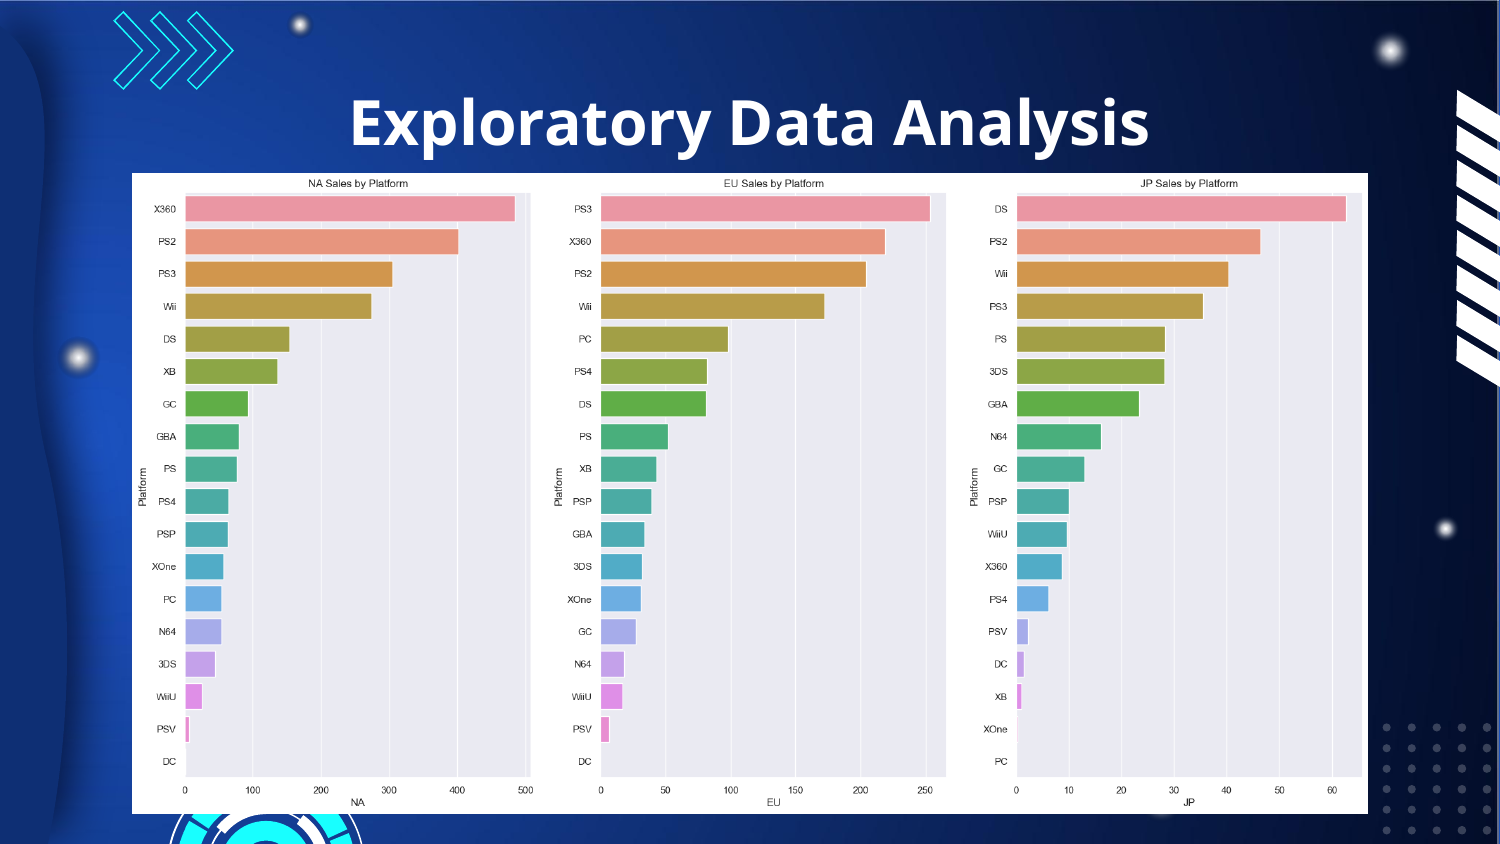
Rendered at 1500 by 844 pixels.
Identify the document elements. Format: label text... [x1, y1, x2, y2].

picture [0, 0, 1499, 844]
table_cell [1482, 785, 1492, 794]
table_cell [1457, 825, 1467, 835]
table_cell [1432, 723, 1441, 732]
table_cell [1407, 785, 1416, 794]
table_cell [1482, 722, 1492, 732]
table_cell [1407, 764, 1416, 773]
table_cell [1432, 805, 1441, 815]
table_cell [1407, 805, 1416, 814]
title Exploratory Data Analysis [118, 68, 1382, 162]
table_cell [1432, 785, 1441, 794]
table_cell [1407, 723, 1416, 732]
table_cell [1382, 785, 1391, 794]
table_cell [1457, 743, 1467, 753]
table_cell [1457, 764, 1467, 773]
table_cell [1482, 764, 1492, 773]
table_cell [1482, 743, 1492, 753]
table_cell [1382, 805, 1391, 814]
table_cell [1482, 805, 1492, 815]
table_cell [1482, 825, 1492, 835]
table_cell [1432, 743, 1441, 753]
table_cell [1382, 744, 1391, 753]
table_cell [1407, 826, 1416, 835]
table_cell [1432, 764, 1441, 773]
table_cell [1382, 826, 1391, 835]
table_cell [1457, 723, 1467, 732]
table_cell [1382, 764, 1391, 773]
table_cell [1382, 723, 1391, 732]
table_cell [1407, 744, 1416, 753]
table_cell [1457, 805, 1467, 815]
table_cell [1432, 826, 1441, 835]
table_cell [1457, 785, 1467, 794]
